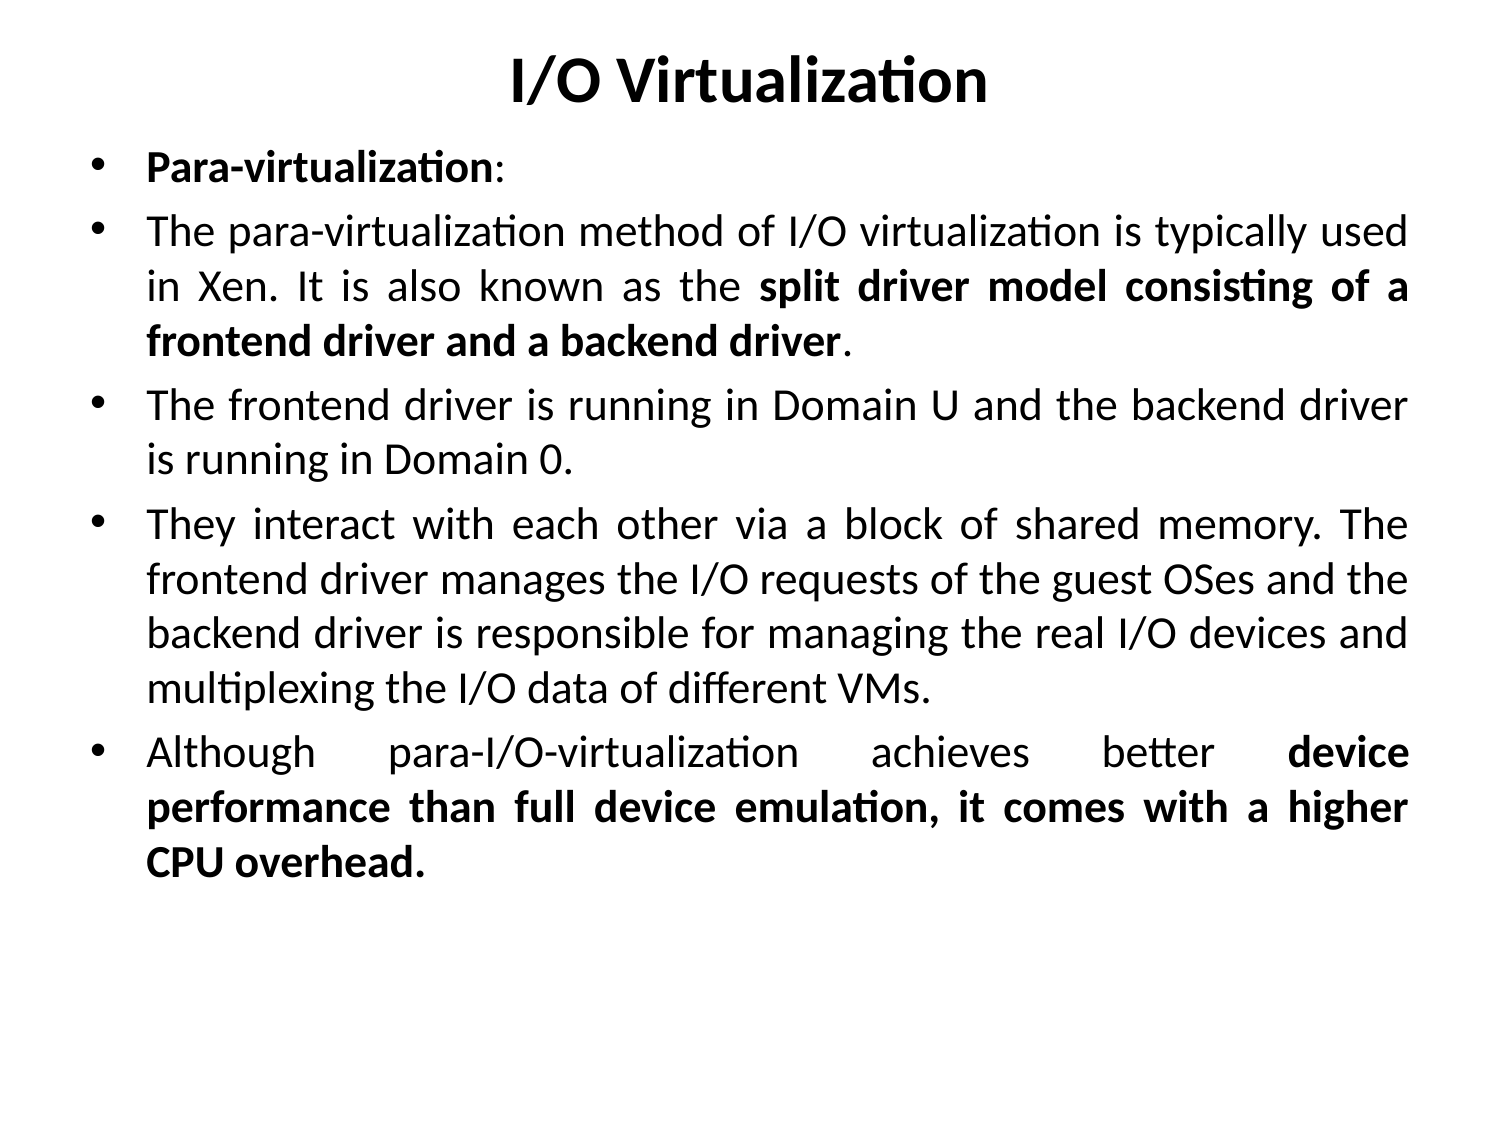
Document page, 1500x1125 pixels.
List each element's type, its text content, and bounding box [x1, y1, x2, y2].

title I/O Virtualization [75, 11, 1425, 128]
list Para-virtualization: The para-virtualization method of I/O virtualization is typically used in Xen. It is also known as the split driver model consisting of a frontend driver and a backend driver. The frontend driver is running in Domain U and the backend driver is running in Domain 0. They interact with each other via a block of shared memory. The frontend driver manages the I/O requests of the guest OSes and the backend driver is responsible for managing the real I/O devices and multiplexing the I/O data of different VMs. Although para-I/O-virtualization achieves better device performance than full device emulation, it comes with a higher CPU overhead. [75, 128, 1425, 1005]
